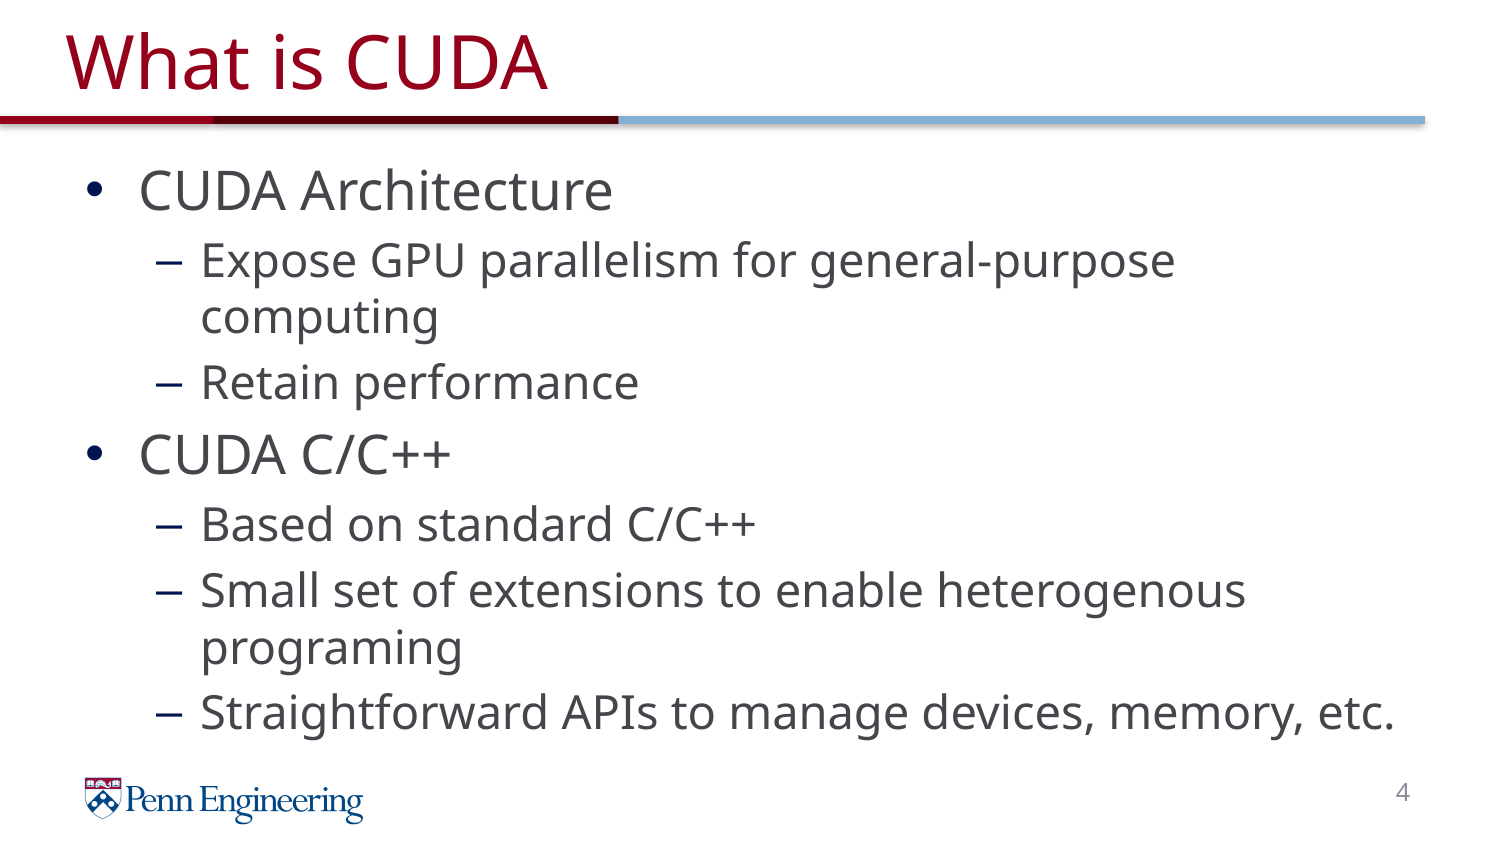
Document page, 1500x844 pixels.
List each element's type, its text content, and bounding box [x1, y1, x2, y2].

slide_number 4 [1074, 770, 1425, 816]
picture [75, 770, 372, 828]
title What is CUDA [50, 2, 1401, 117]
list CUDA Architecture Expose GPU parallelism for general-purpose computing Retain performance CUDA C/C++ Based on standard C/C++ Small set of extensions to enable heterogenous programing Straightforward APIs to manage devices, memory, etc. [70, 148, 1421, 754]
